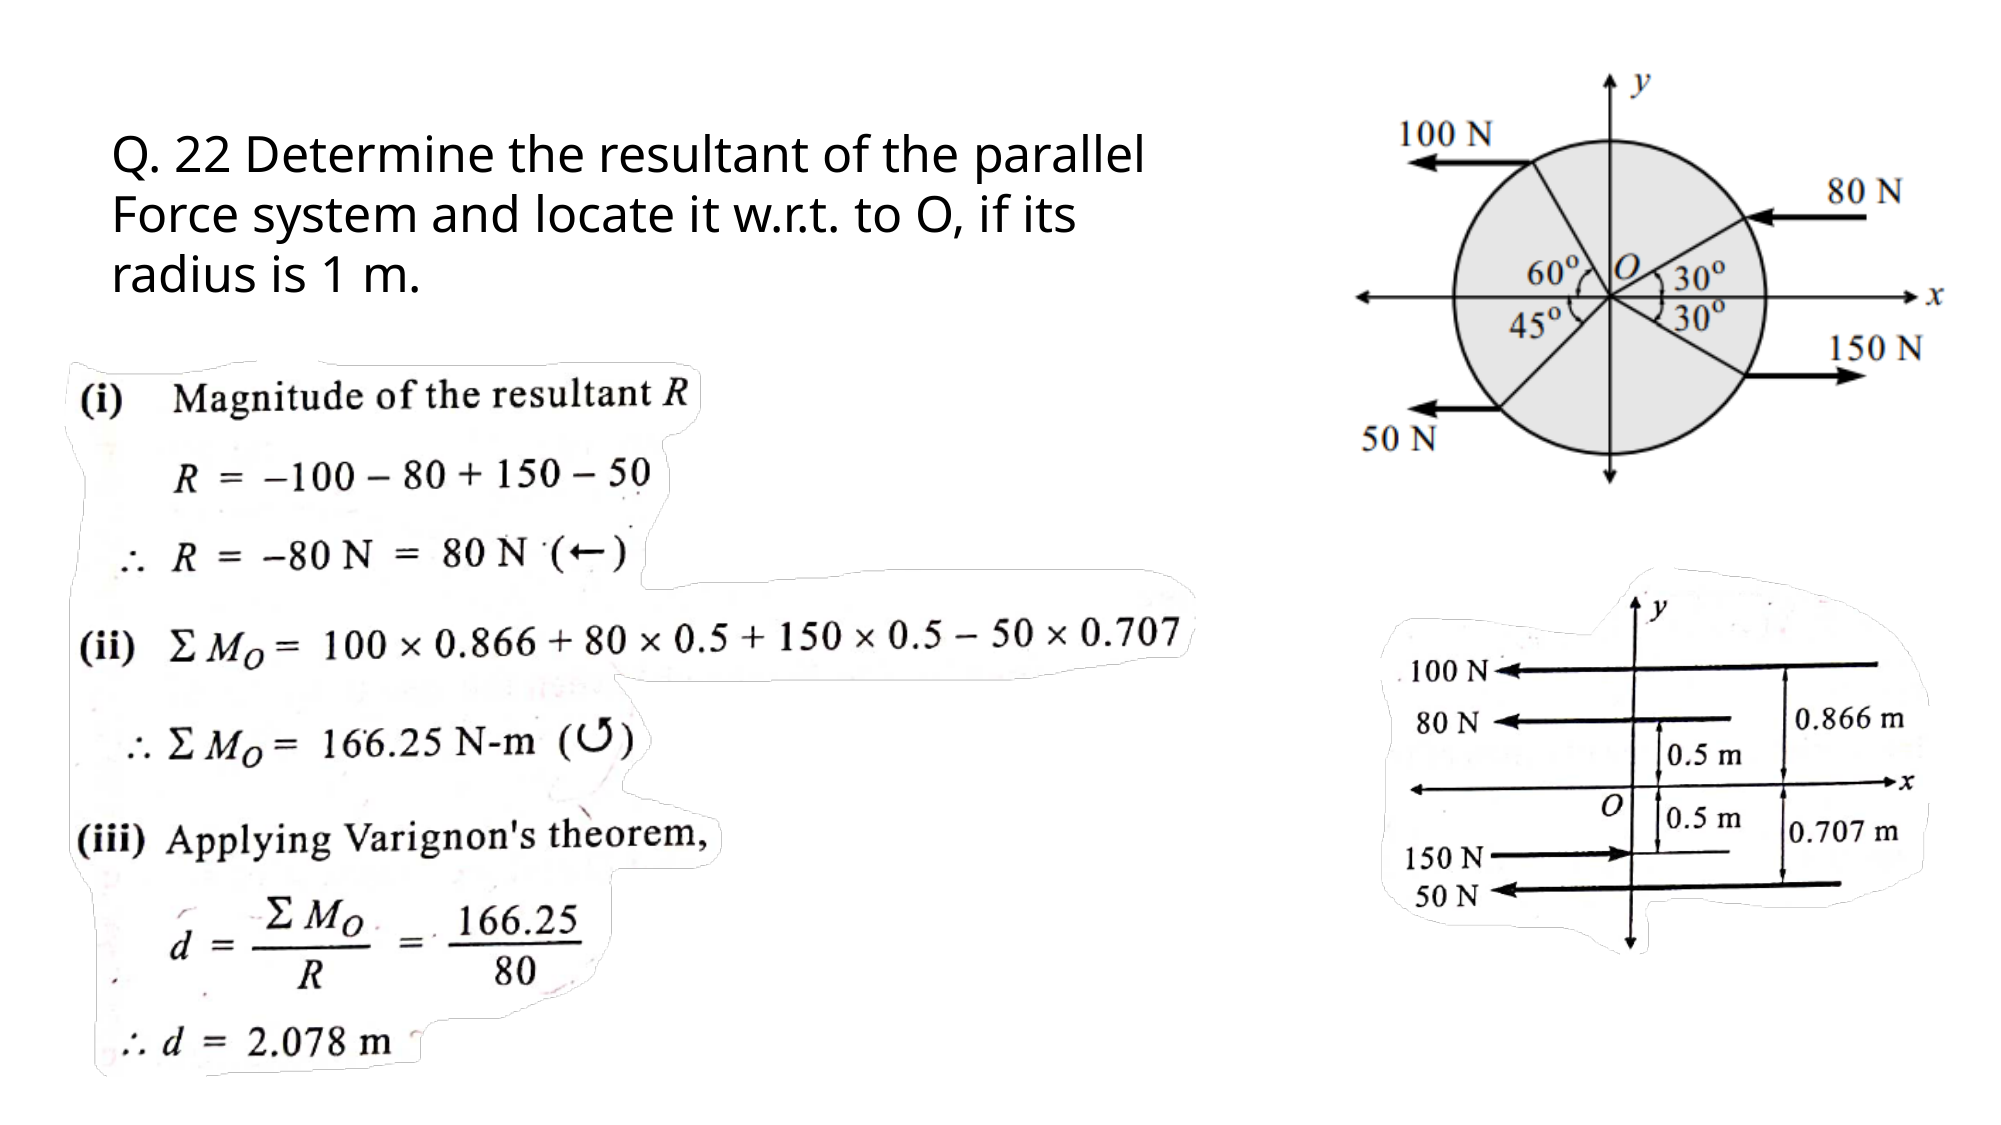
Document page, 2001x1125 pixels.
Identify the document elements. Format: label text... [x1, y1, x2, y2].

picture [1325, 30, 1985, 488]
picture [1380, 567, 1930, 955]
text_box Q. 22 Determine the resultant of the parallel Force system and locate it w.r.t. to O, if its radius is 1 m. [96, 114, 1223, 310]
picture [64, 360, 1196, 1077]
